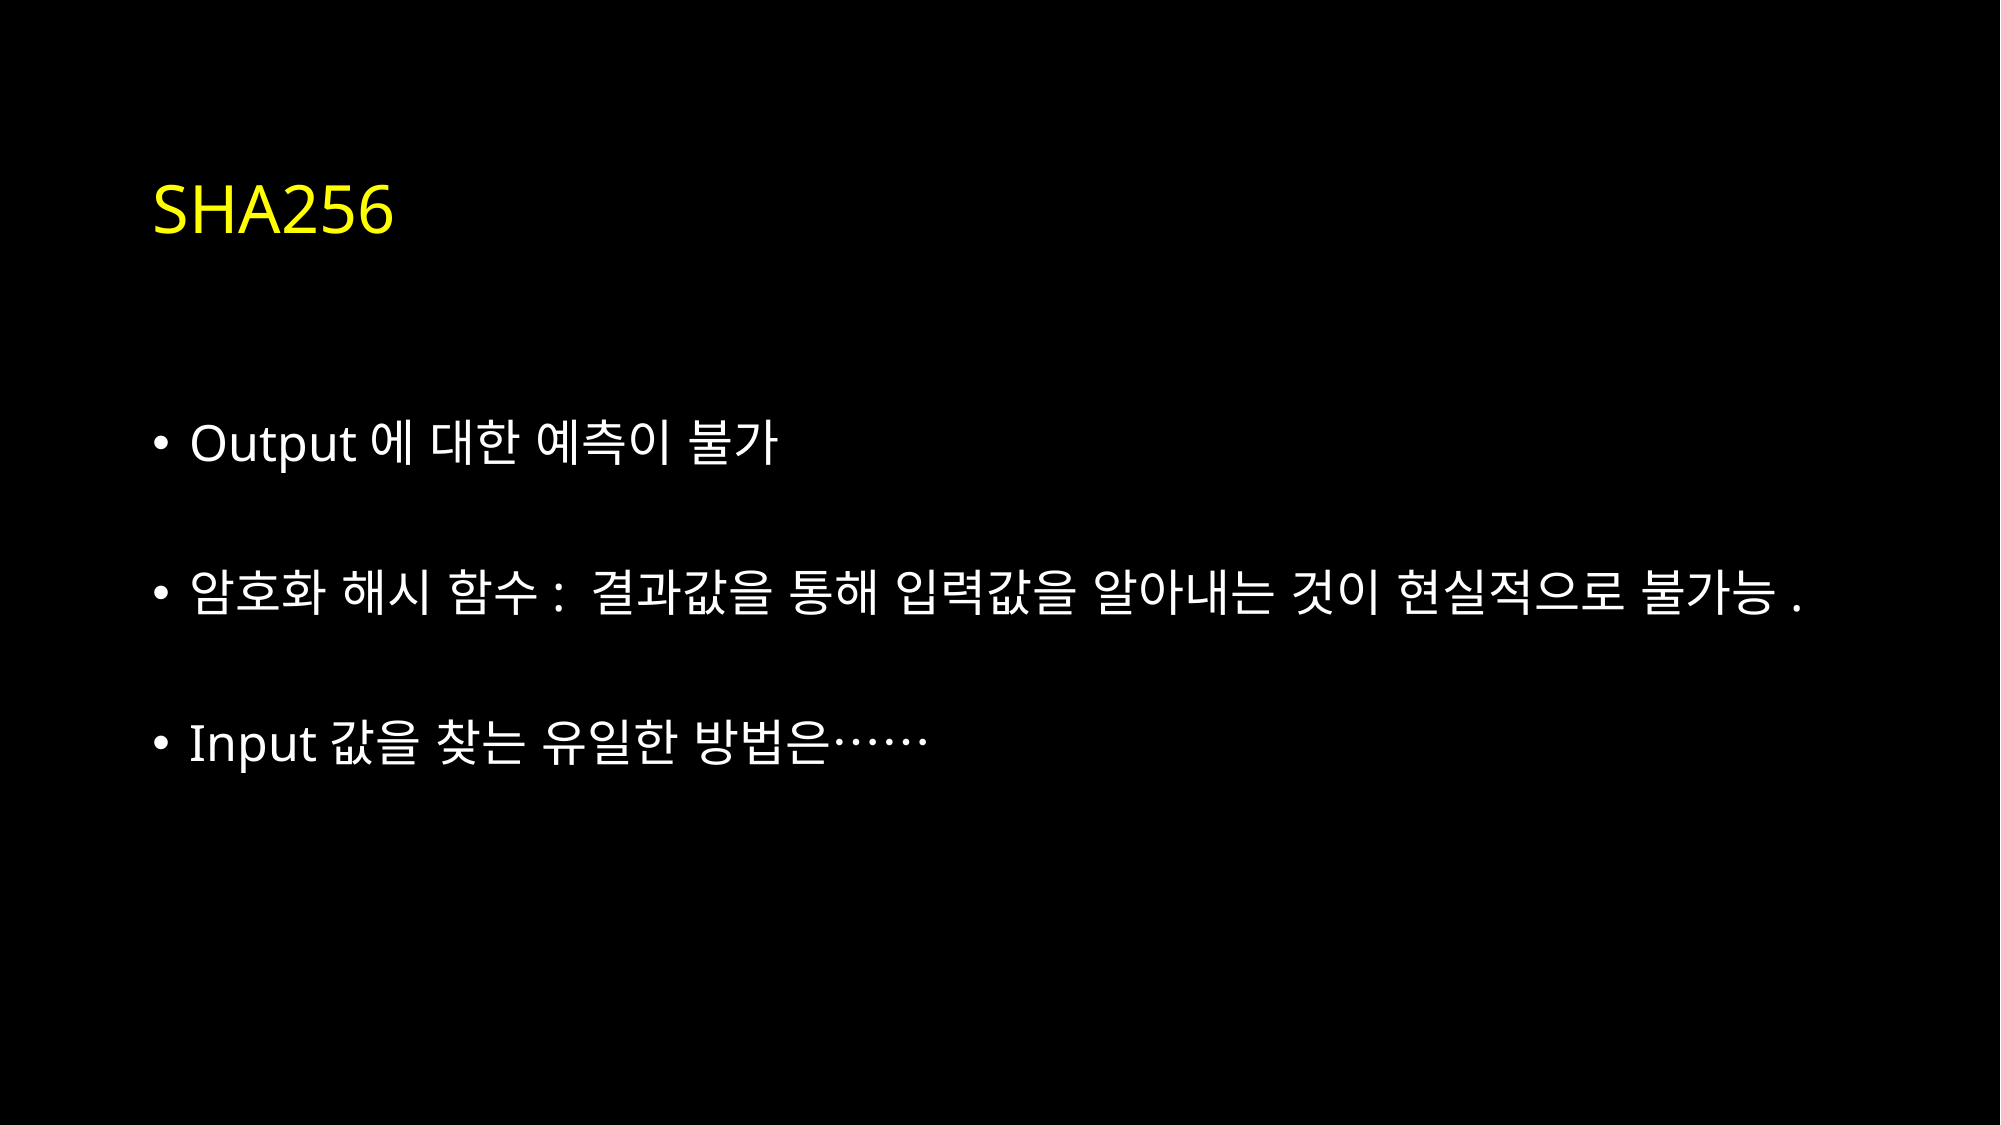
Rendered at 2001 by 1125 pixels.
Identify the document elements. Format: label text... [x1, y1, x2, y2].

list Output에 대한 예측이 불가 암호화 해시 함수: 결과값을 통해 입력값을 알아내는 것이 현실적으로 불가능. Input값을 찾는 유일한 방법은…… [137, 411, 1863, 1125]
title SHA256 [137, 103, 1863, 321]
